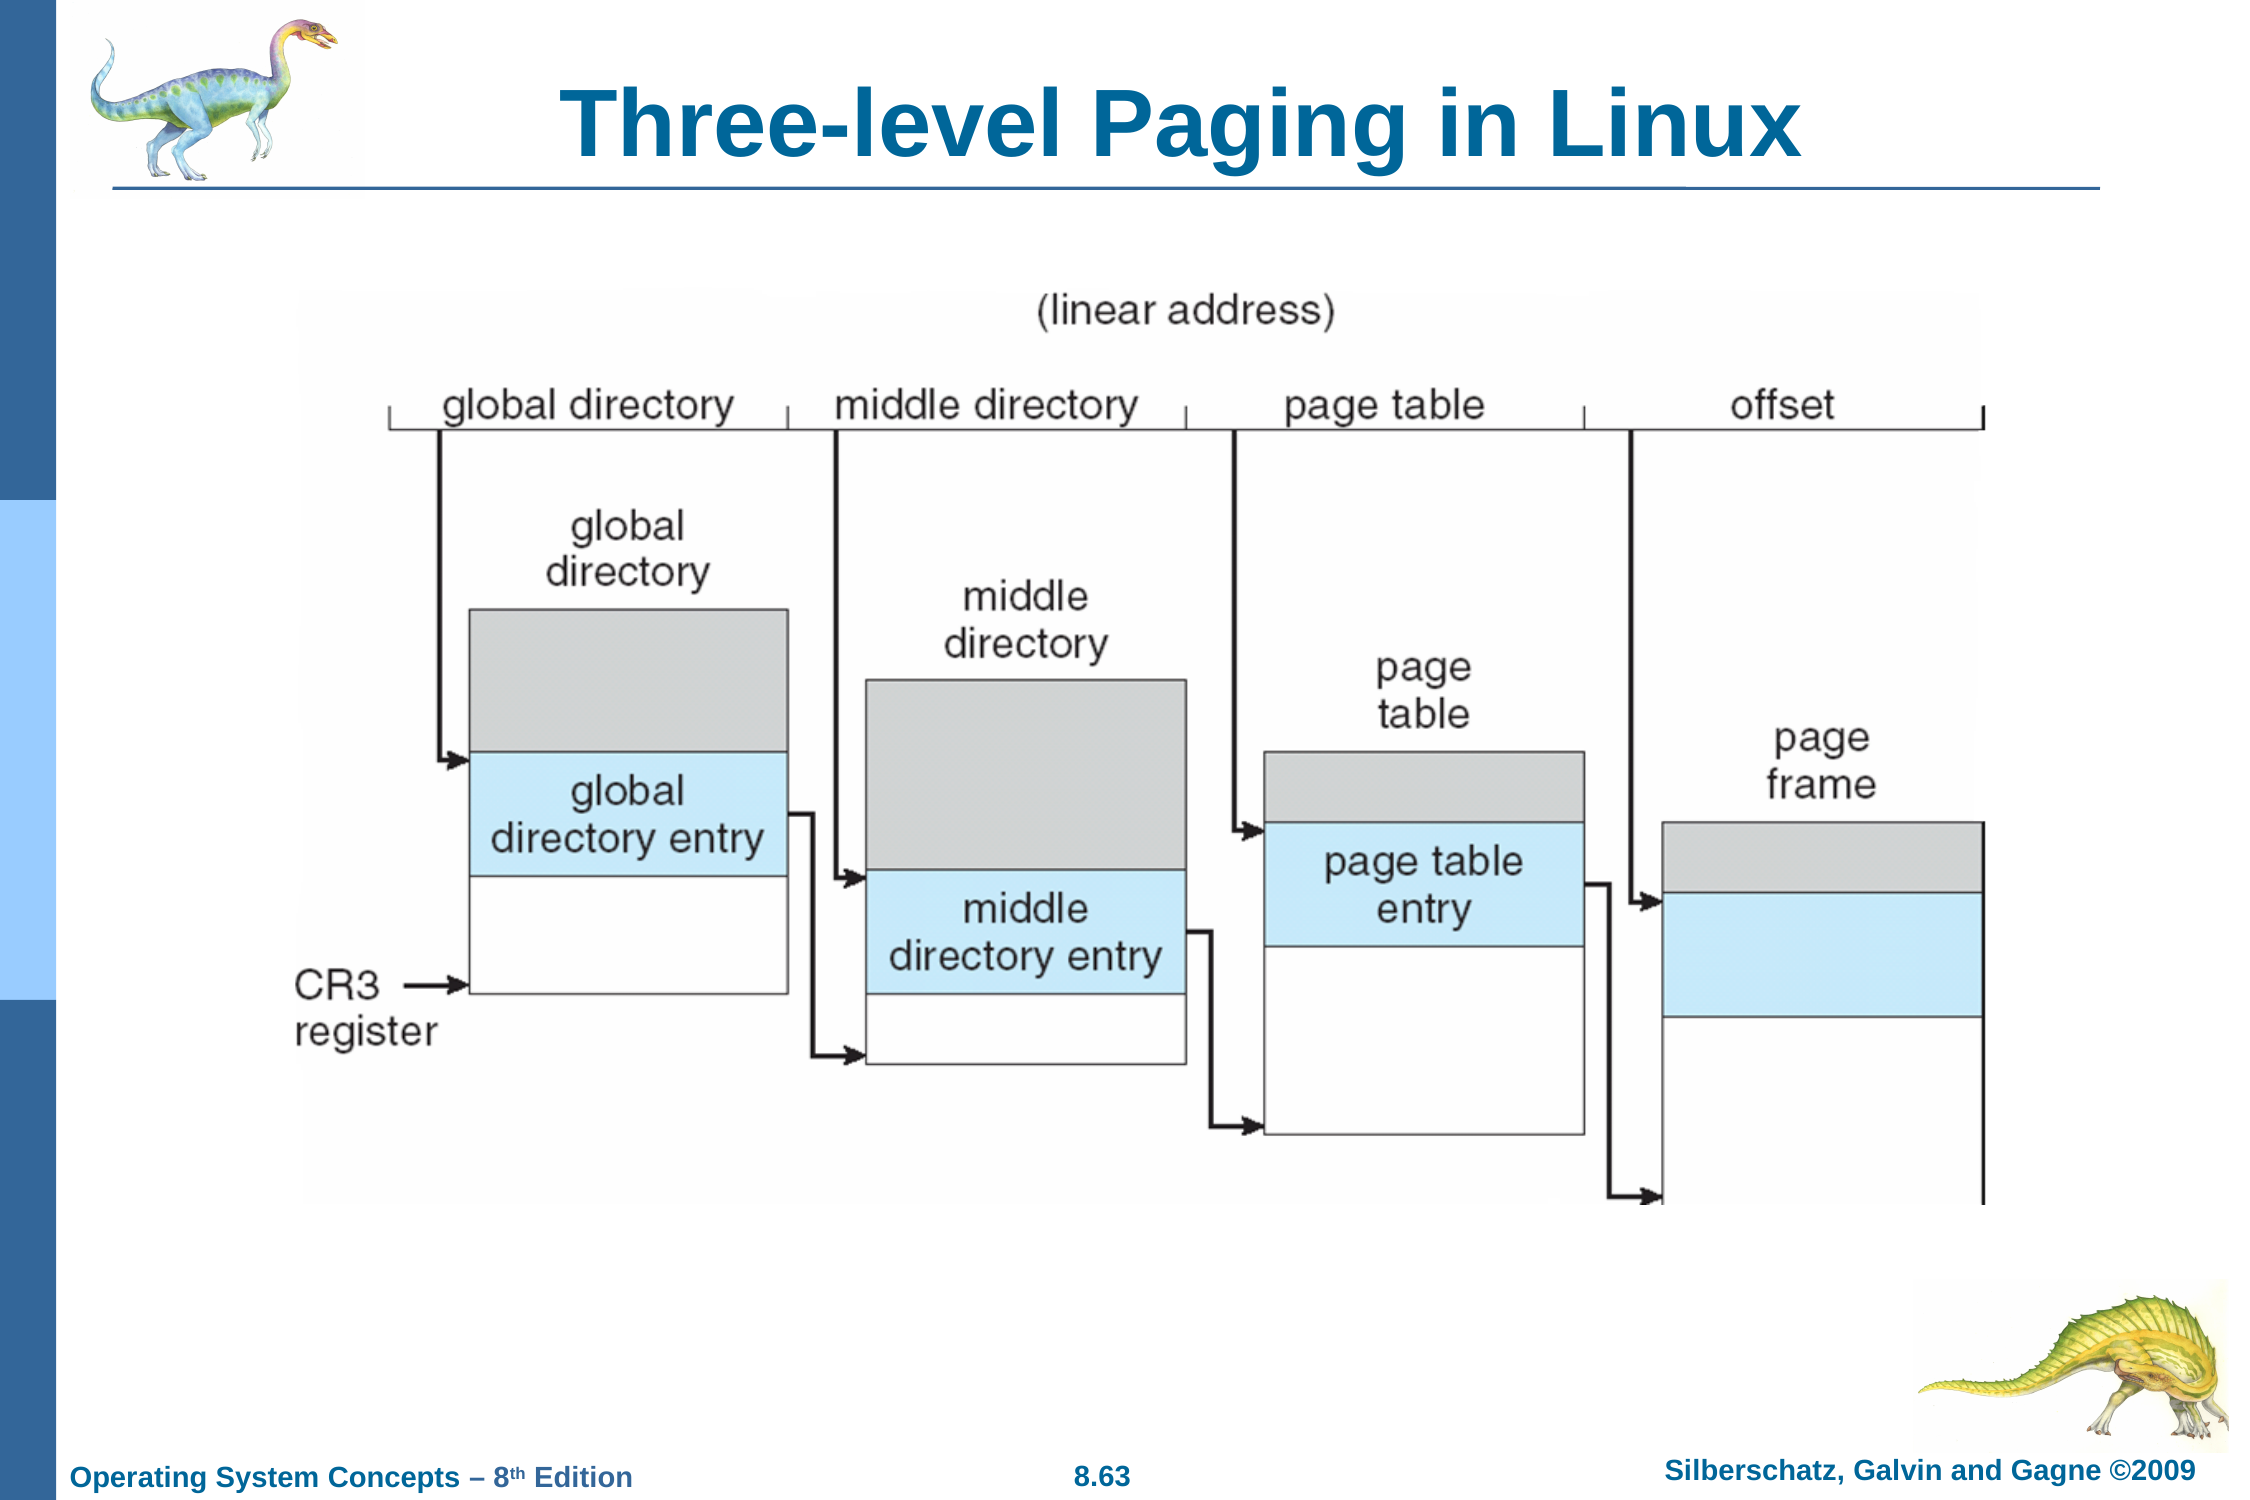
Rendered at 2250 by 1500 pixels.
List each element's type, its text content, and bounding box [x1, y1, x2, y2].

title Three-level Paging in Linux [224, 60, 2138, 187]
picture [70, 0, 365, 199]
picture [1913, 1279, 2229, 1453]
picture [293, 285, 1987, 1205]
